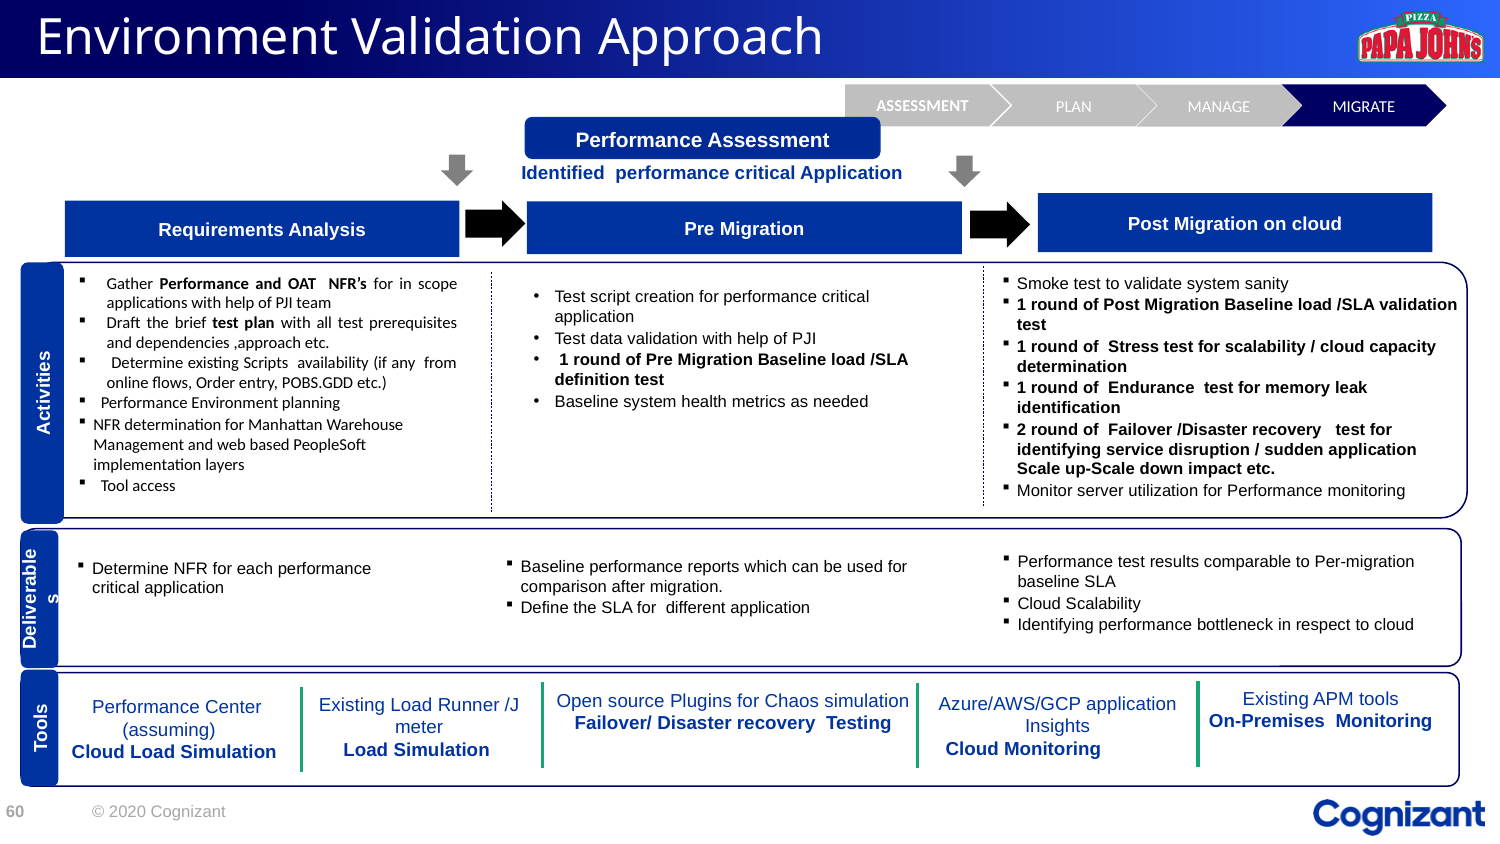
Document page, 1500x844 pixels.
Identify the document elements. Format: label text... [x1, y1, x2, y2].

text_box Post Migration on cloud [1037, 193, 1433, 253]
text_box Test script creation for performance critical application Test data validation with help of PJI 1 round of Pre Migration Baseline load /SLA definition test Baseline system health metrics as needed [518, 278, 965, 489]
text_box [296, 679, 1455, 773]
picture [1357, 11, 1485, 65]
text_box Smoke test to validate system sanity 1 round of Post Migration Baseline load /SLA validation test 1 round of Stress test for scalability / cloud capacity determination 1 round of Endurance test for memory leak identification 2 round of Failover /Disaster recovery test for identifying service disruption / sudden application Scale up-Scale down impact etc. Monitor server utilization for Performance monitoring [987, 265, 1479, 544]
picture [1313, 799, 1485, 836]
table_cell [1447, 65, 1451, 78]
text_box [62, 262, 1453, 518]
text_box [970, 201, 1031, 248]
text_box Requirements Analysis [64, 200, 460, 257]
text_box [945, 154, 984, 189]
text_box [845, 84, 1447, 127]
text_box Identified performance critical Application [506, 153, 945, 191]
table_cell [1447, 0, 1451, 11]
text_box Performance Assessment [525, 117, 880, 153]
text_box [438, 153, 476, 188]
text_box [20, 669, 1460, 787]
text_box Gather Performance and OAT NFR’s for in scope applications with help of PJI team Draft the brief test plan with all test prerequisites and dependencies ,approach etc. Determine existing Scripts availability (if any from online flows, Order entry, POBS.GDD etc.) Performance Environment planning NFR determination for Manhattan Warehouse Management and web based PeopleSoft implementation layers Tool access [64, 265, 473, 515]
title Environment Validation Approach [36, 0, 1342, 78]
text_box Activities [19, 261, 65, 525]
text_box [20, 528, 1472, 669]
text_box [465, 200, 526, 247]
text_box Pre Migration [526, 201, 962, 255]
